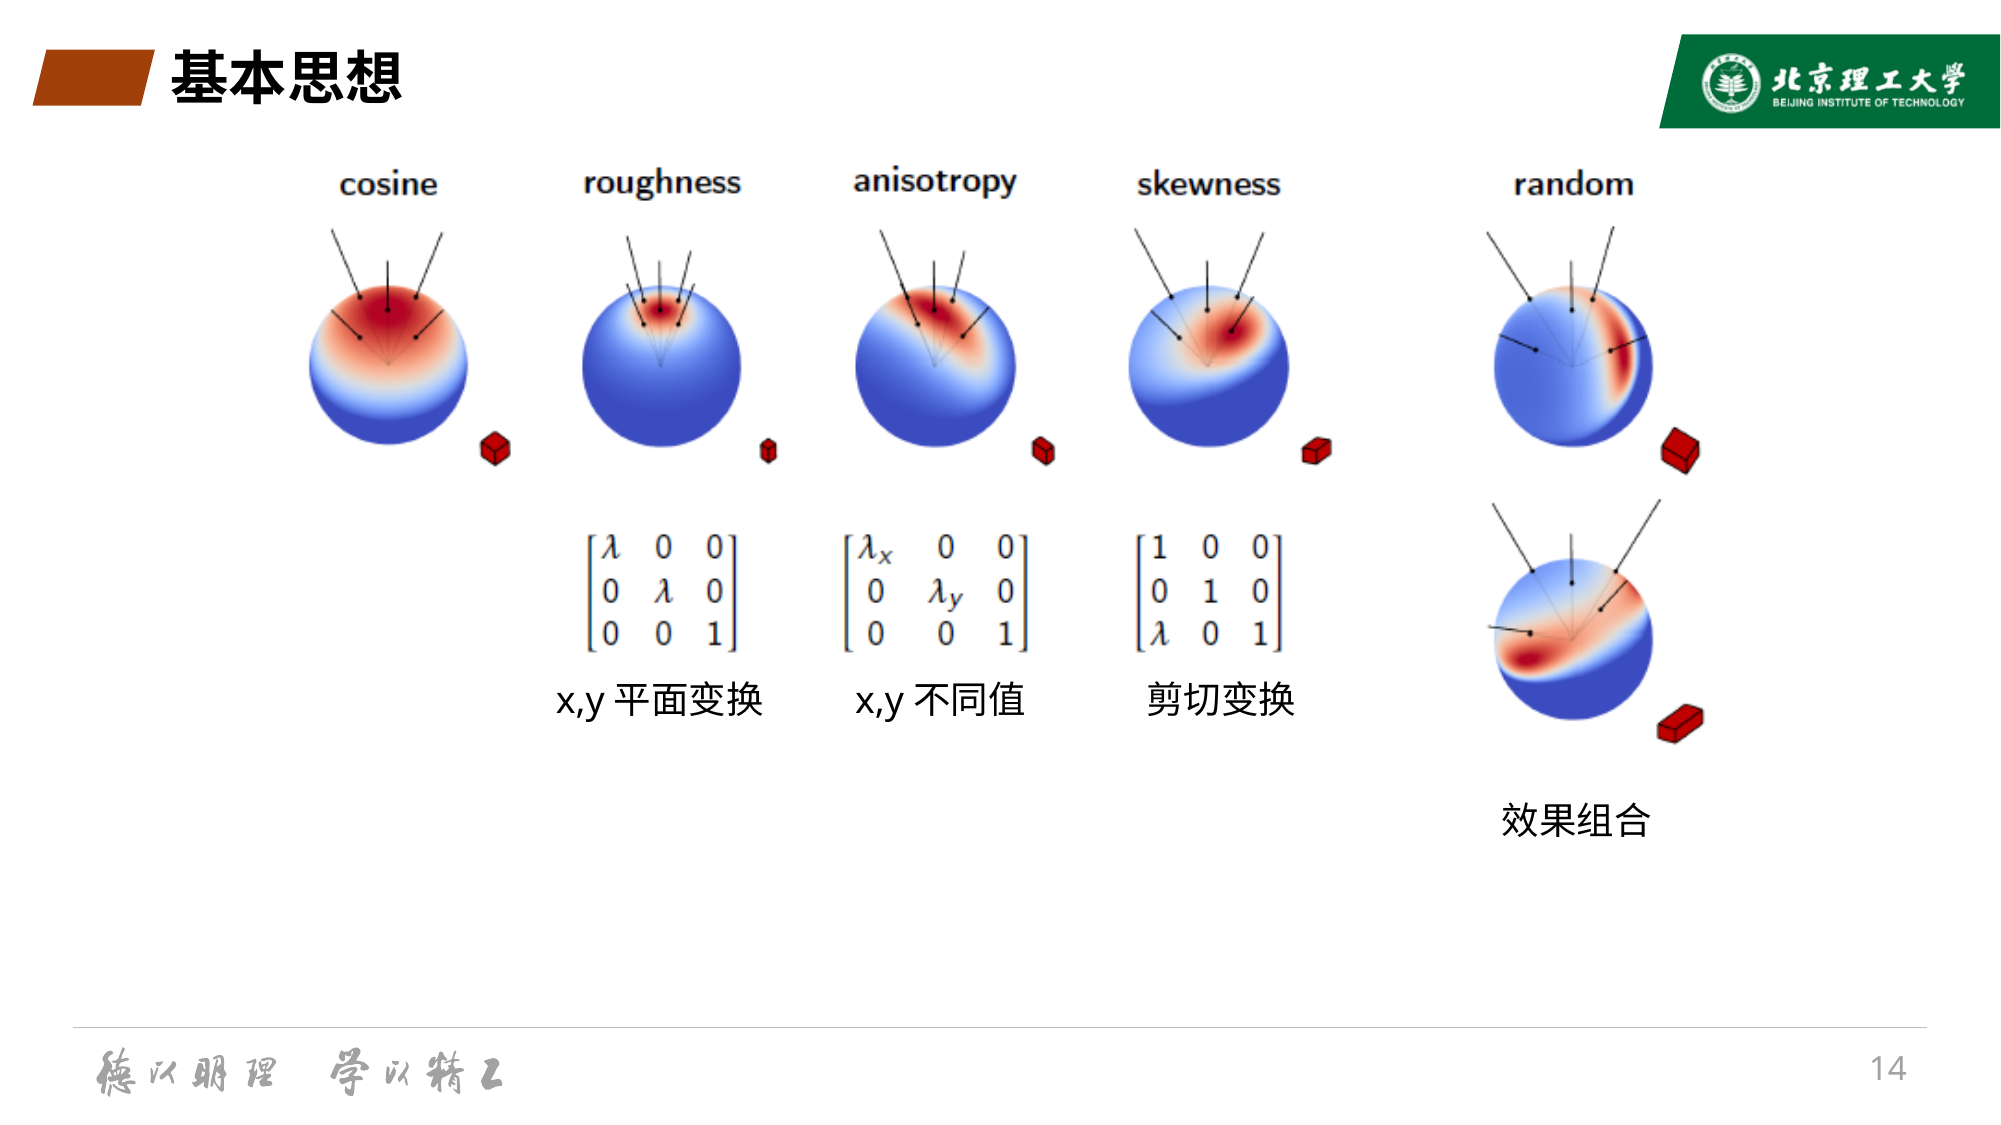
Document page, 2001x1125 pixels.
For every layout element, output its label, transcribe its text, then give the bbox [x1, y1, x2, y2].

picture [1685, 39, 1985, 124]
title 基本思想 [155, 41, 1621, 120]
text_box 效果组合 [1486, 789, 1717, 850]
picture [282, 150, 1718, 758]
